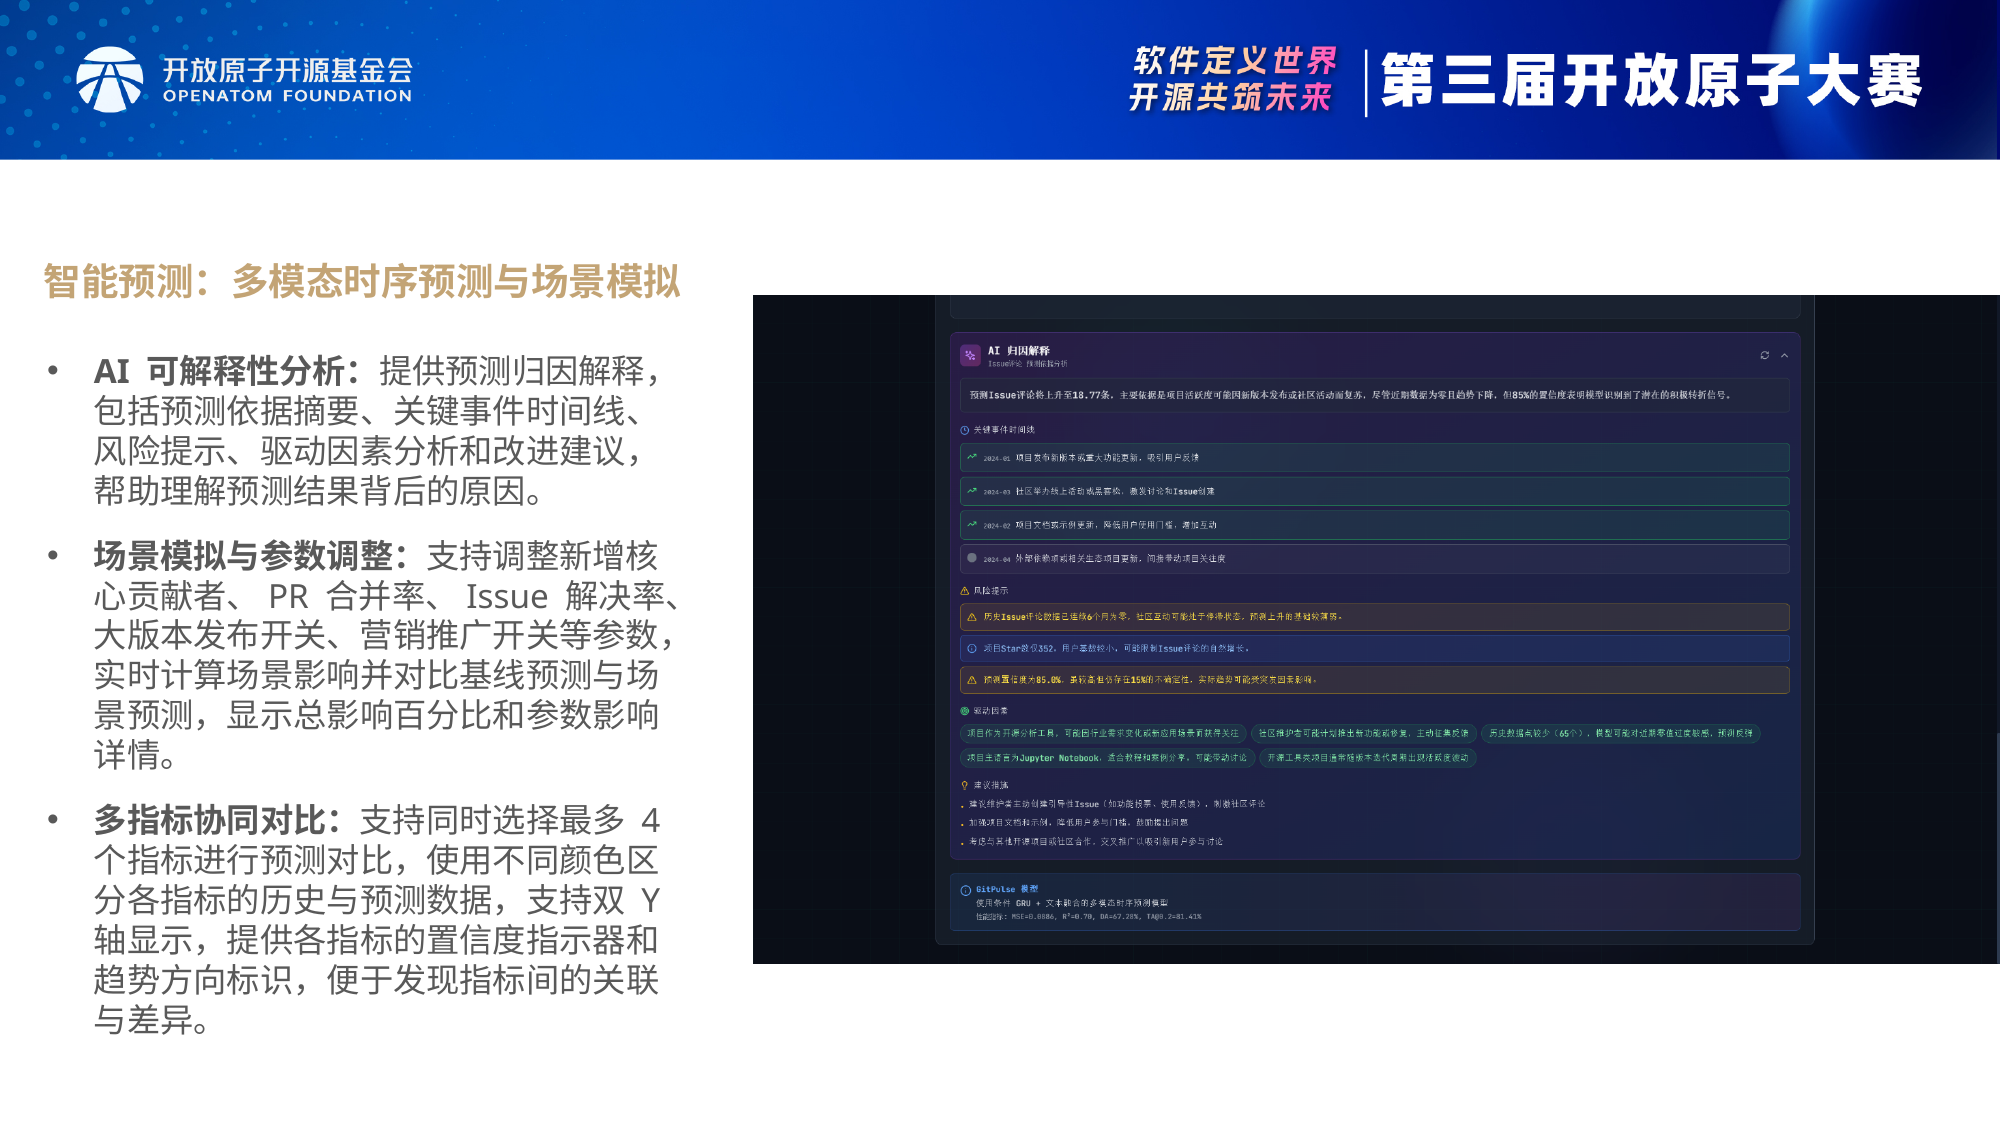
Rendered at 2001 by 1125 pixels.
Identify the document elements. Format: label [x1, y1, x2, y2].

text_box [25, 227, 700, 1055]
picture [753, 295, 2000, 964]
picture [0, 0, 2000, 159]
